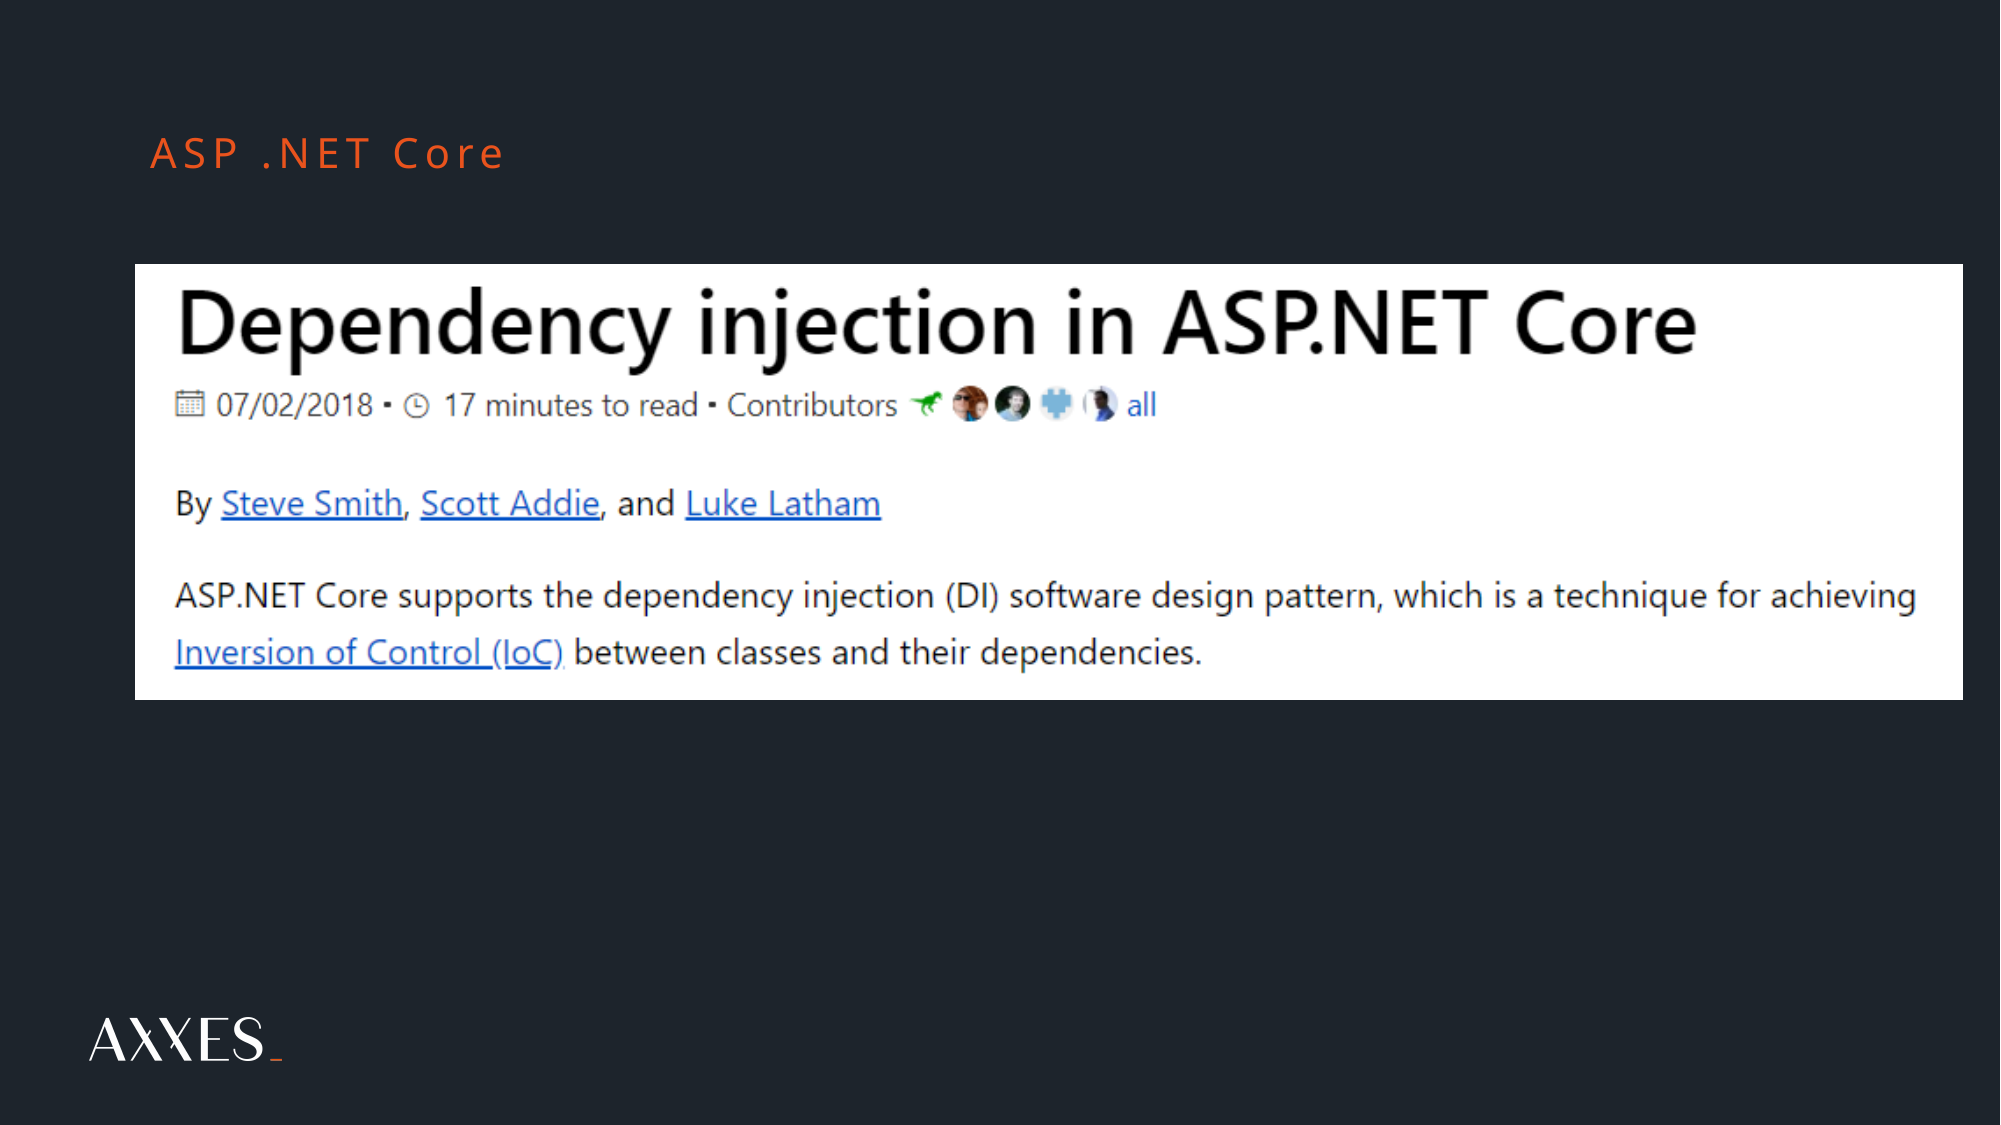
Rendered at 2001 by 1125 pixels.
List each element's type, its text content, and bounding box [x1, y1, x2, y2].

title ASP .NET Core [135, 113, 781, 186]
picture [135, 264, 1963, 700]
picture [89, 1017, 282, 1061]
